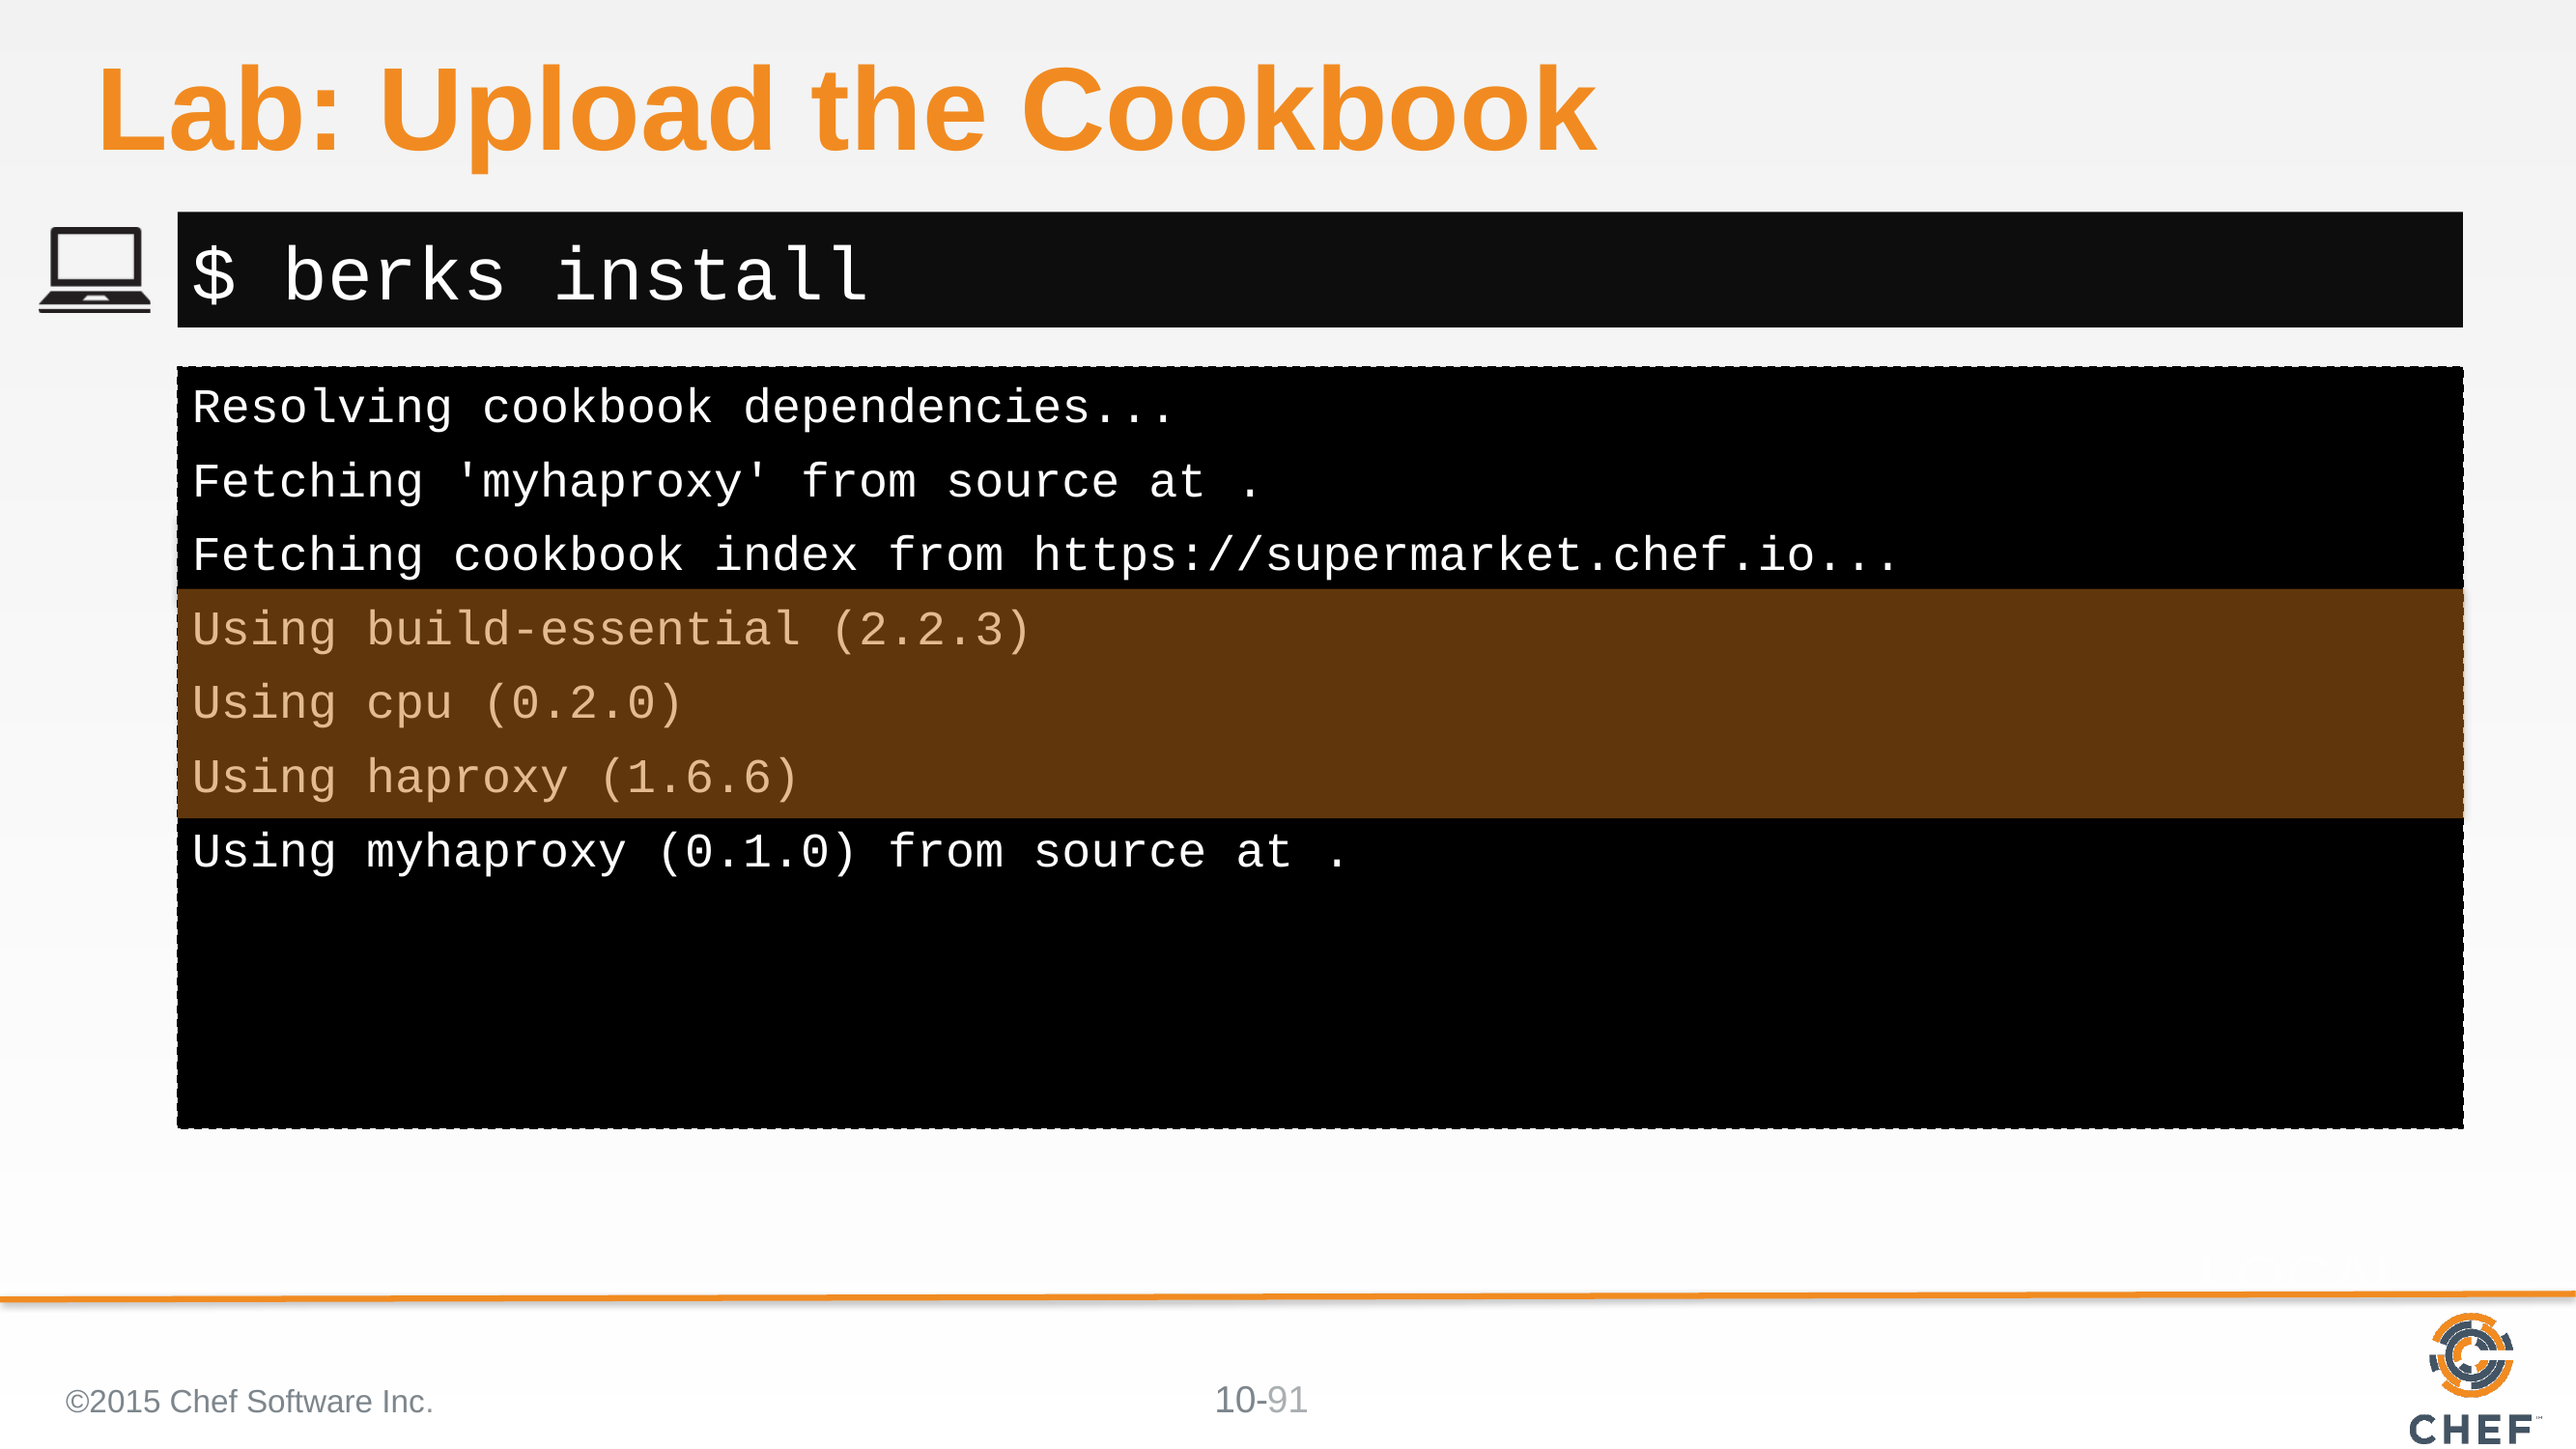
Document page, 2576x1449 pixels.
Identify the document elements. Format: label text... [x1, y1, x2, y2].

list Resolving cookbook dependencies... Fetching 'myhaproxy' from source at . Fetching cookbook index from https://supermarket.chef.io... Using build-essential (2.2.3) Using cpu (0.2.0) Using haproxy (1.6.6) Using myhaproxy (0.1.0) from source at . [177, 830, 2464, 1129]
picture [2399, 1297, 2550, 1449]
list $ berks install [177, 212, 2463, 327]
title Lab: Upload the Cookbook [96, 48, 2463, 180]
slide_number 91 [998, 1359, 1578, 1437]
list Resolving cookbook dependencies... Fetching 'myhaproxy' from source at . Fetching cookbook index from https://supermarket.chef.io... Using build-essential (2.2.3) Using cpu (0.2.0) Using haproxy (1.6.6) Using myhaproxy (0.1.0) from source at . [177, 366, 2464, 588]
footer ©2015 Chef Software Inc. [51, 1359, 952, 1440]
text_box [177, 588, 2465, 819]
